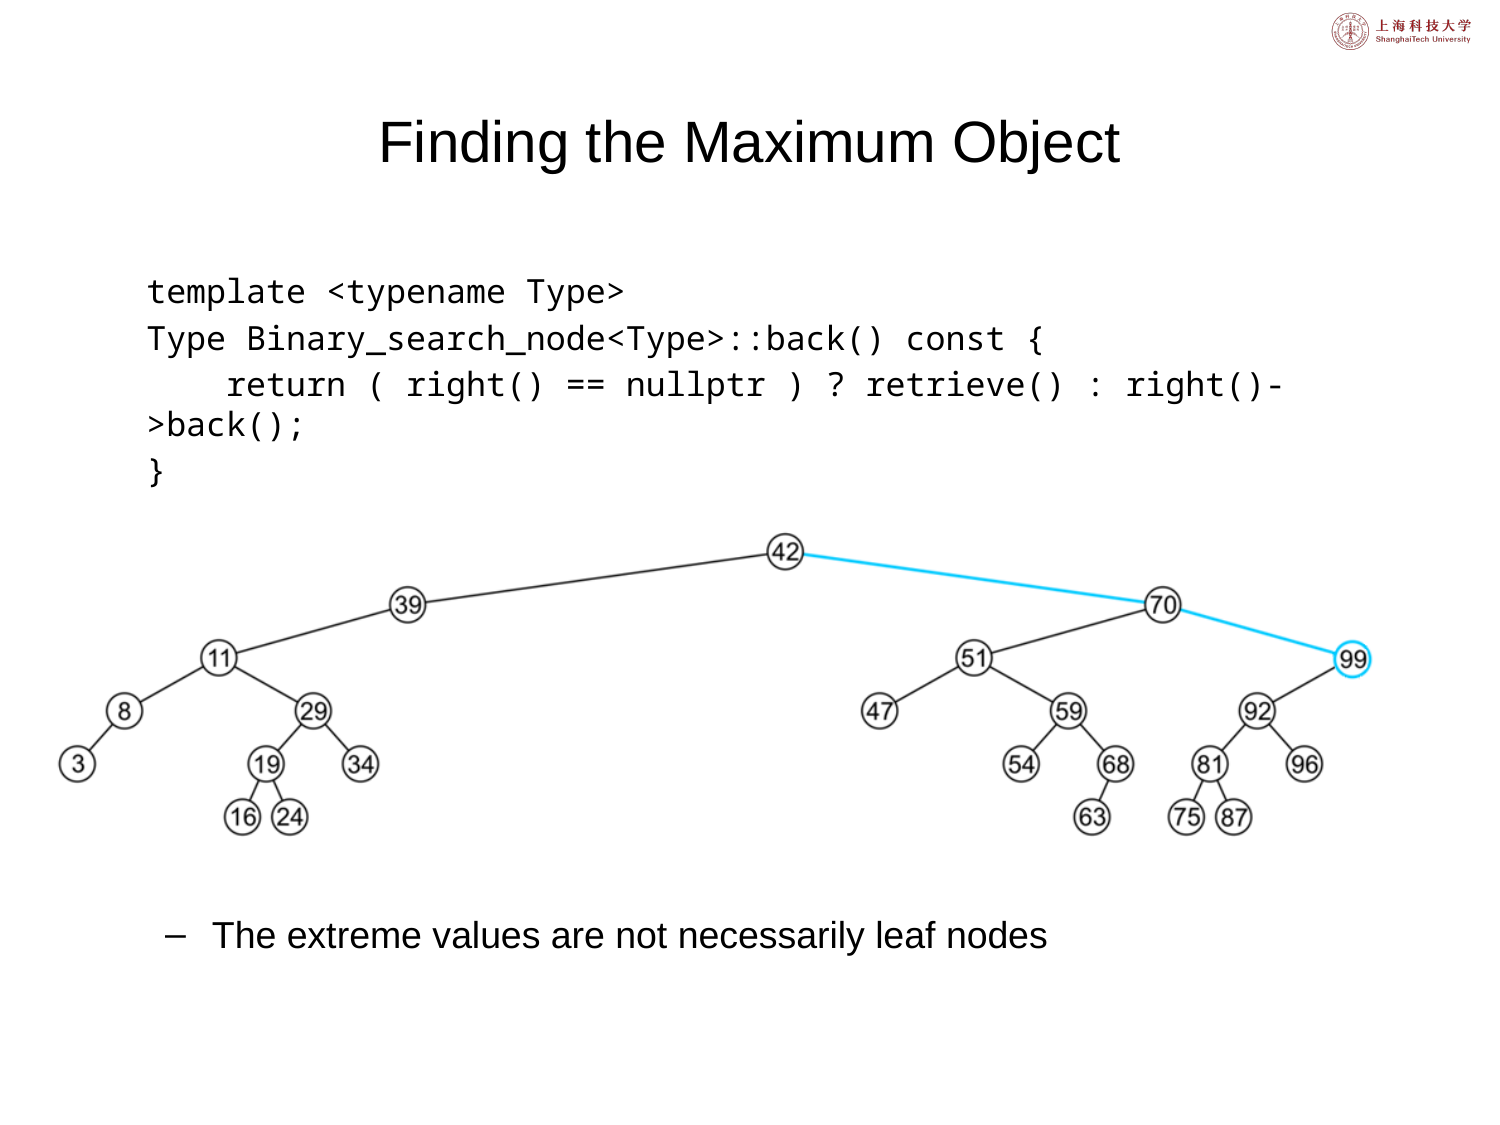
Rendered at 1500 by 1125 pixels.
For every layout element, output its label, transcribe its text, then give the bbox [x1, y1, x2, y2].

picture [29, 526, 1471, 896]
text_box [29, 901, 1471, 938]
picture [1327, 0, 1478, 109]
list template <typename Type> Type Binary_search_node<Type>::back() const { return ( right() == nullptr ) ? retrieve() : right()->back(); } The extreme values are not necessarily leaf nodes [74, 938, 1426, 1006]
list template <typename Type> Type Binary_search_node<Type>::back() const { return ( right() == nullptr ) ? retrieve() : right()->back(); } The extreme values are not necessarily leaf nodes [74, 262, 1426, 525]
title Finding the Maximum Object [74, 44, 1426, 233]
